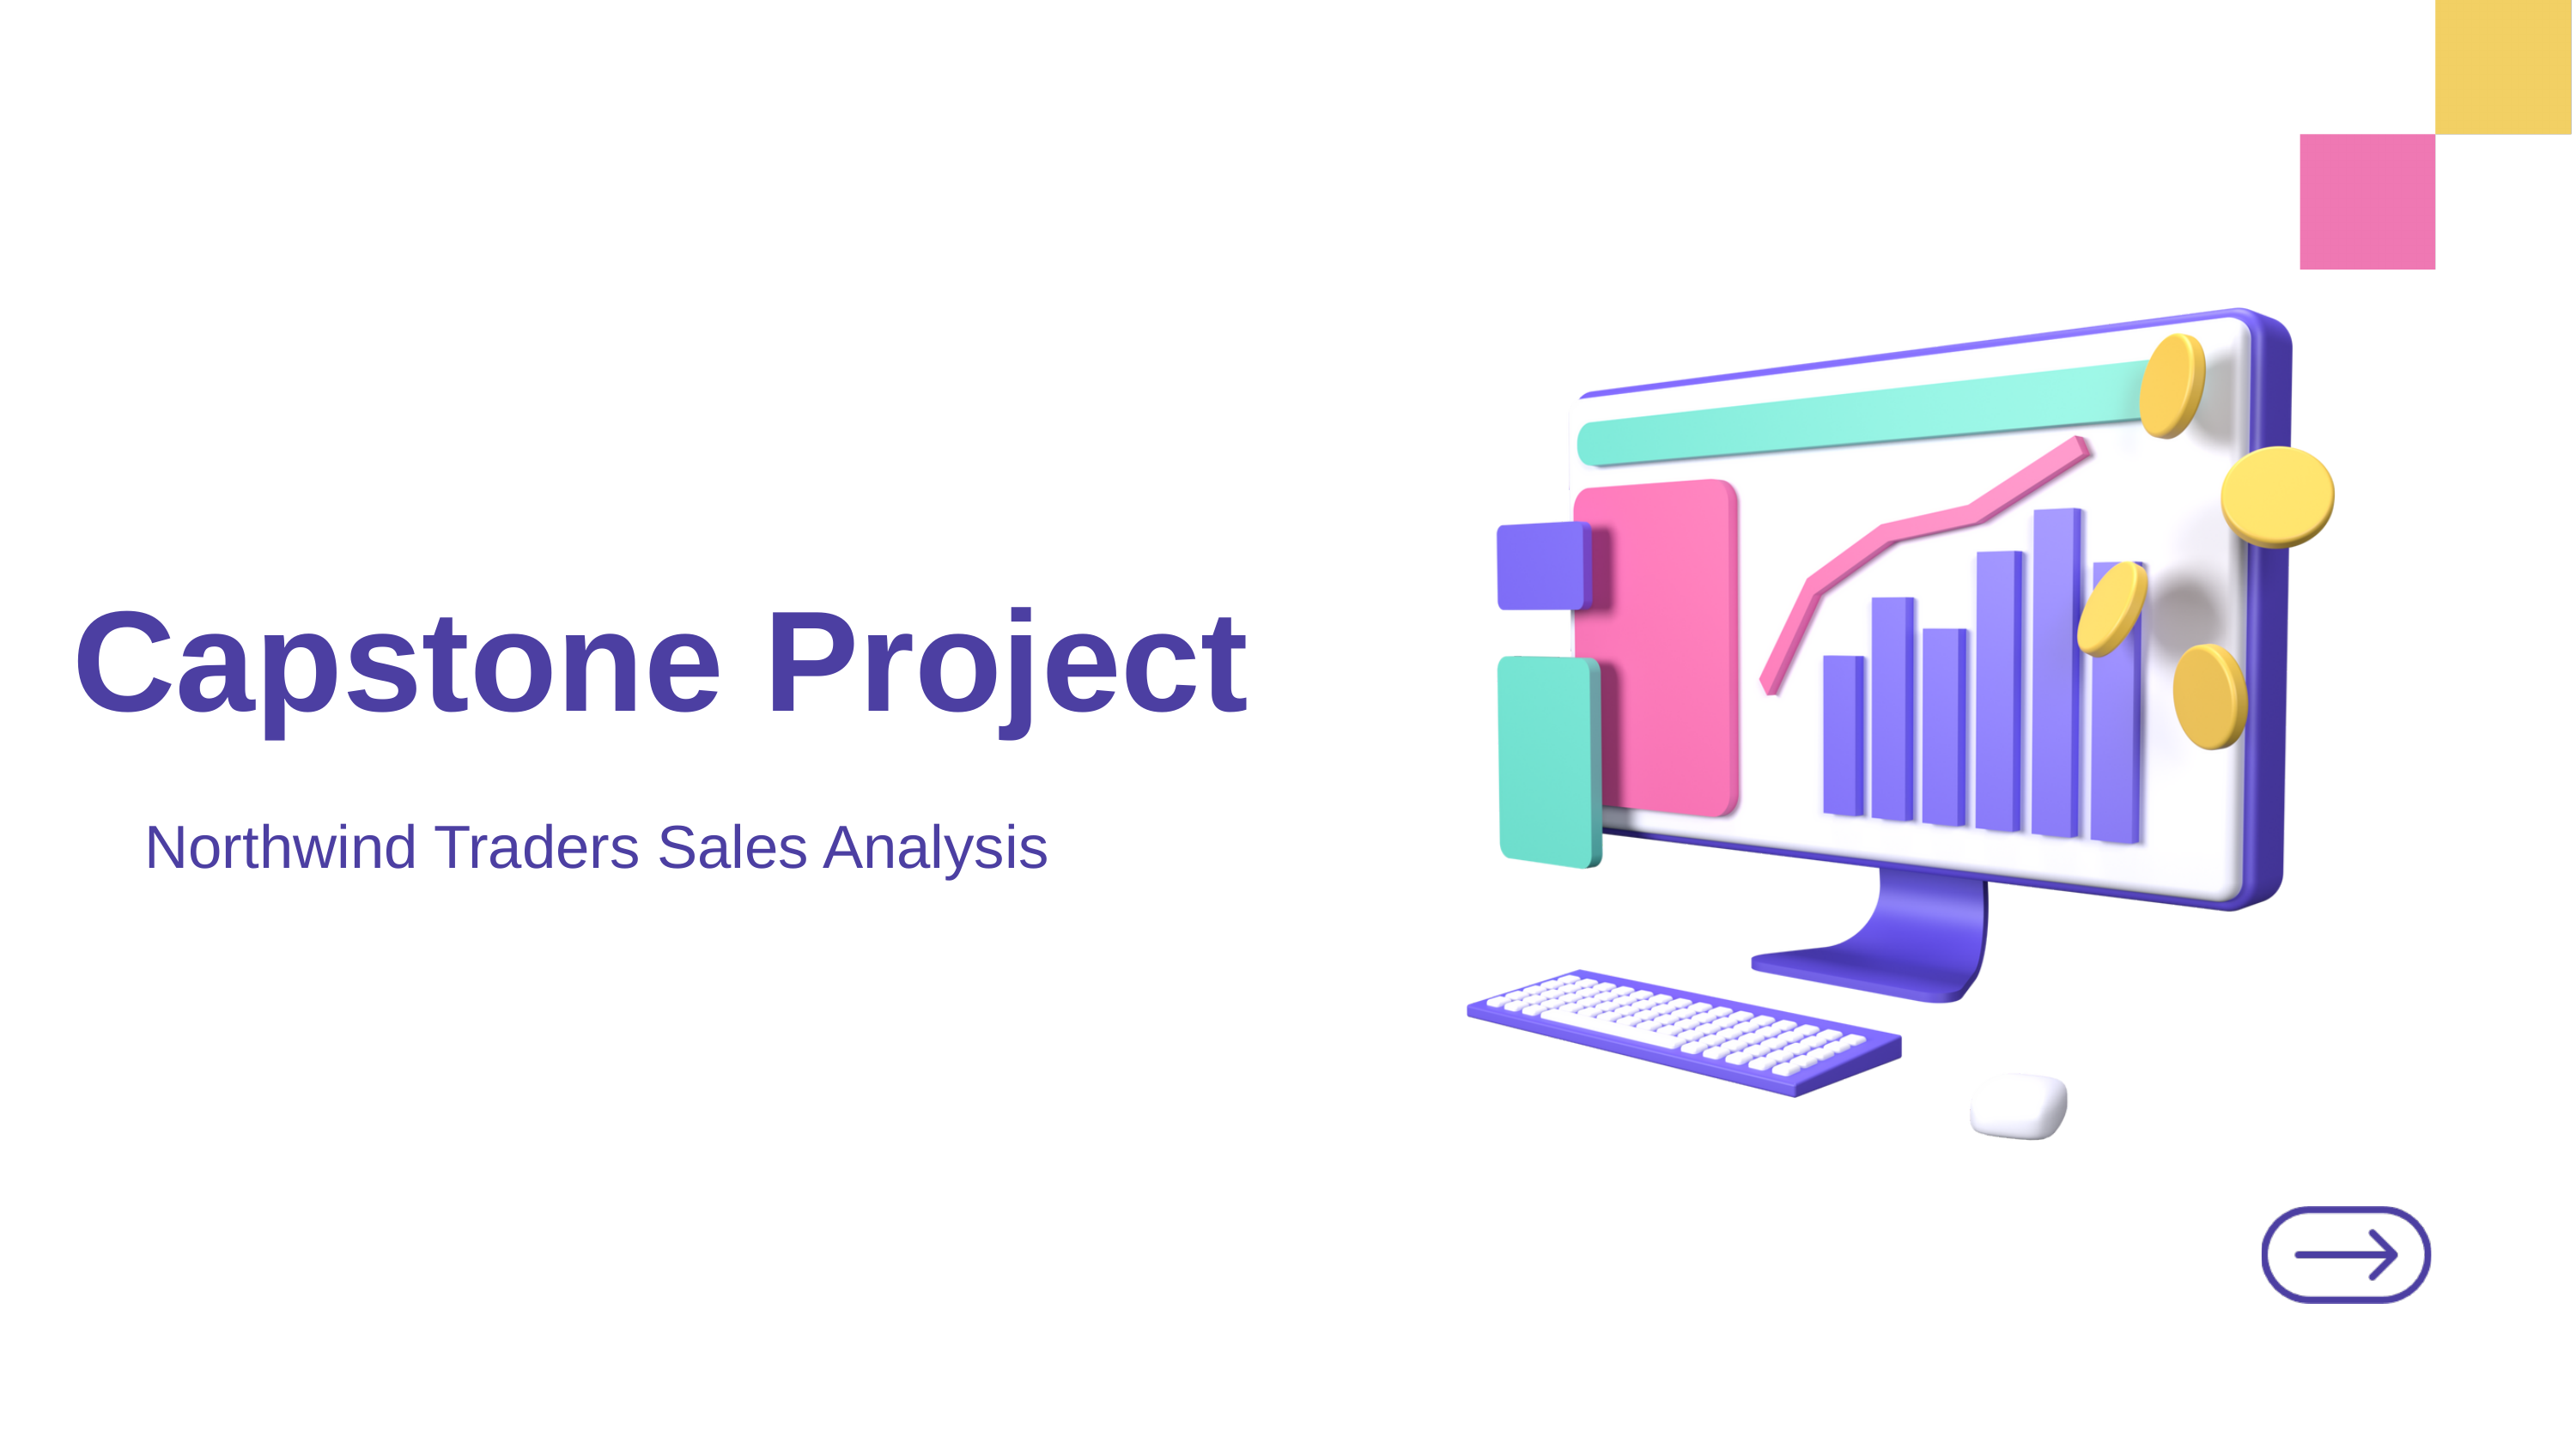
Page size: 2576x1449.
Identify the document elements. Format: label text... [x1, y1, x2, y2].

text_box [2300, 0, 2576, 270]
text_box Capstone Project [72, 488, 1695, 740]
text_box Northwind Traders Sales Analysis [144, 795, 1546, 881]
text_box [2261, 1206, 2432, 1304]
text_box [1467, 307, 2336, 1142]
